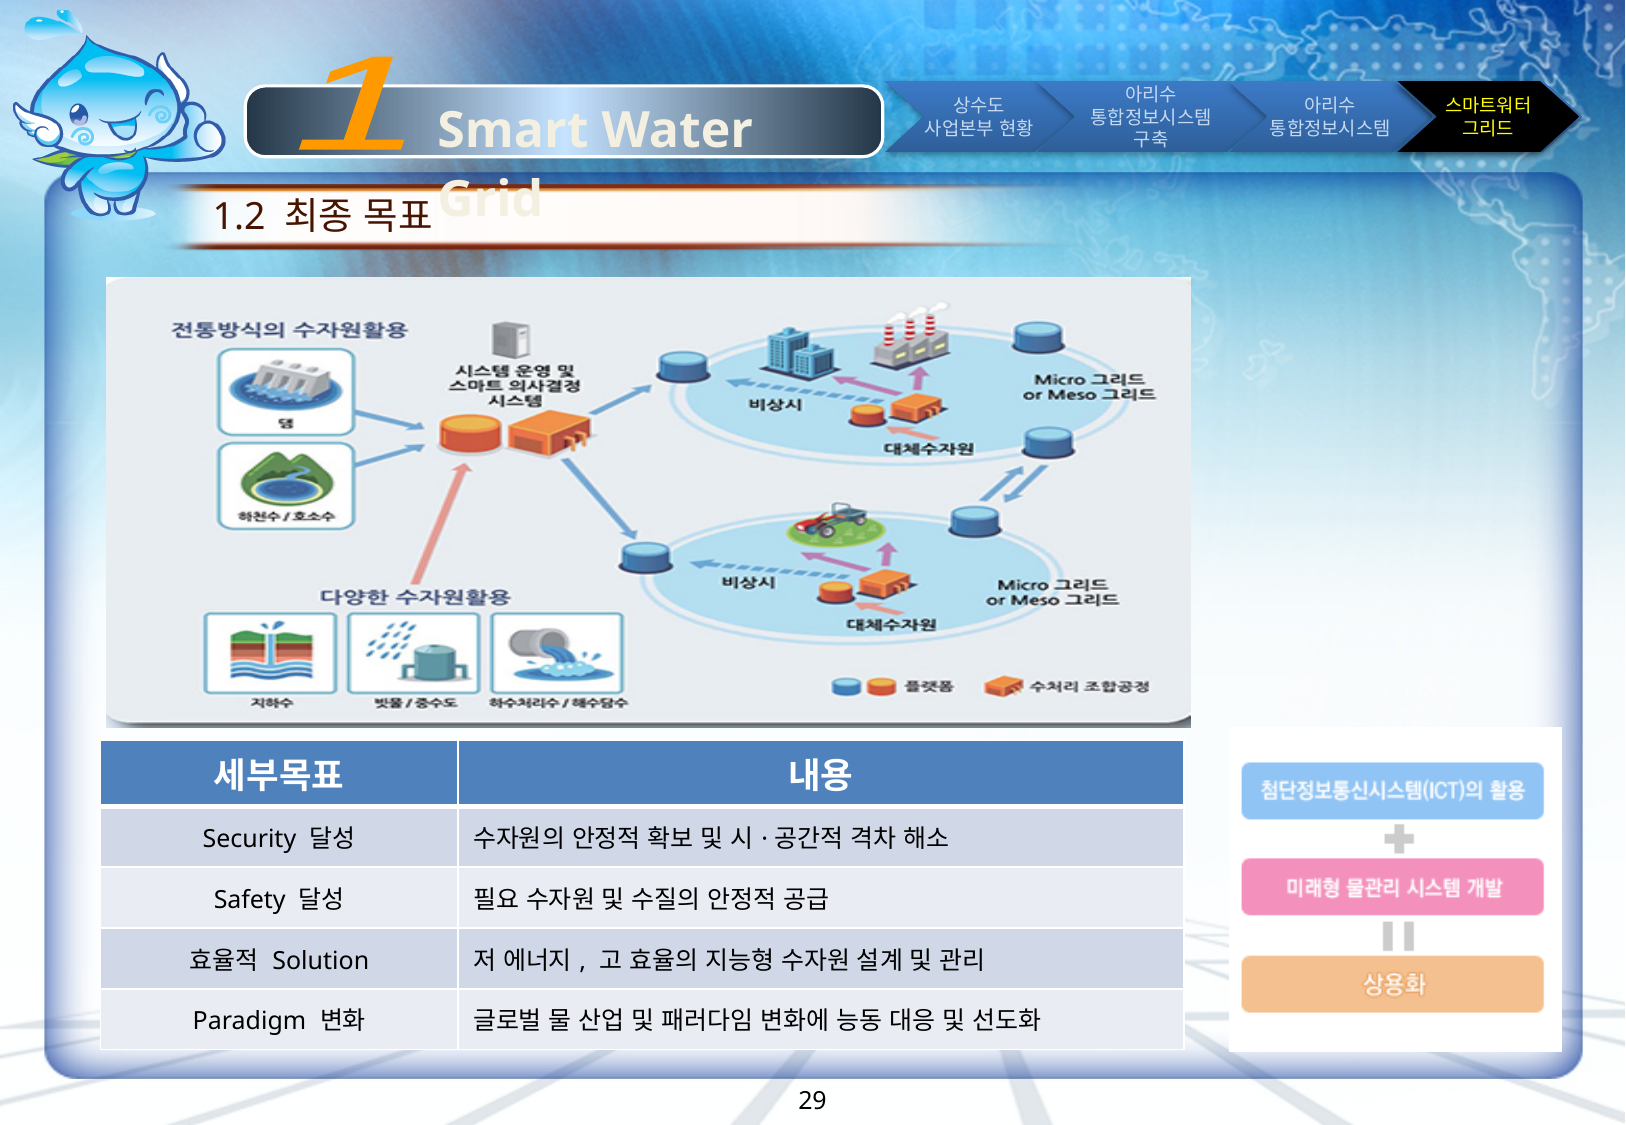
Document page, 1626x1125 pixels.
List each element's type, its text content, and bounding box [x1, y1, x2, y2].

table_cell 수자원의 안정적 확보 및 시·공간적 격차 해소 [459, 809, 1183, 866]
table_cell 필요 수자원 및 수질의 안정적 공급 [459, 868, 1183, 927]
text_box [245, 56, 884, 167]
table_header 내용 [459, 741, 1183, 804]
text_box 스마트워터 그리드 [1397, 81, 1580, 153]
table_cell 저 에너지, 고 효율의 지능형 수자원 설계 및 관리 [459, 929, 1183, 988]
table_cell 글로벌 물 산업 및 패러다임 변화에 능동 대응 및 선도화 [459, 990, 1183, 1049]
table_cell 효율적 Solution [101, 929, 457, 988]
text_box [162, 184, 1498, 268]
picture [0, 0, 1625, 1125]
table_cell Security 달성 [101, 809, 457, 866]
table_cell Paradigm 변화 [101, 990, 457, 1049]
table_header 세부목표 [101, 741, 457, 804]
slide_number 29 [622, 1065, 1003, 1125]
table_cell Safety 달성 [101, 868, 457, 927]
